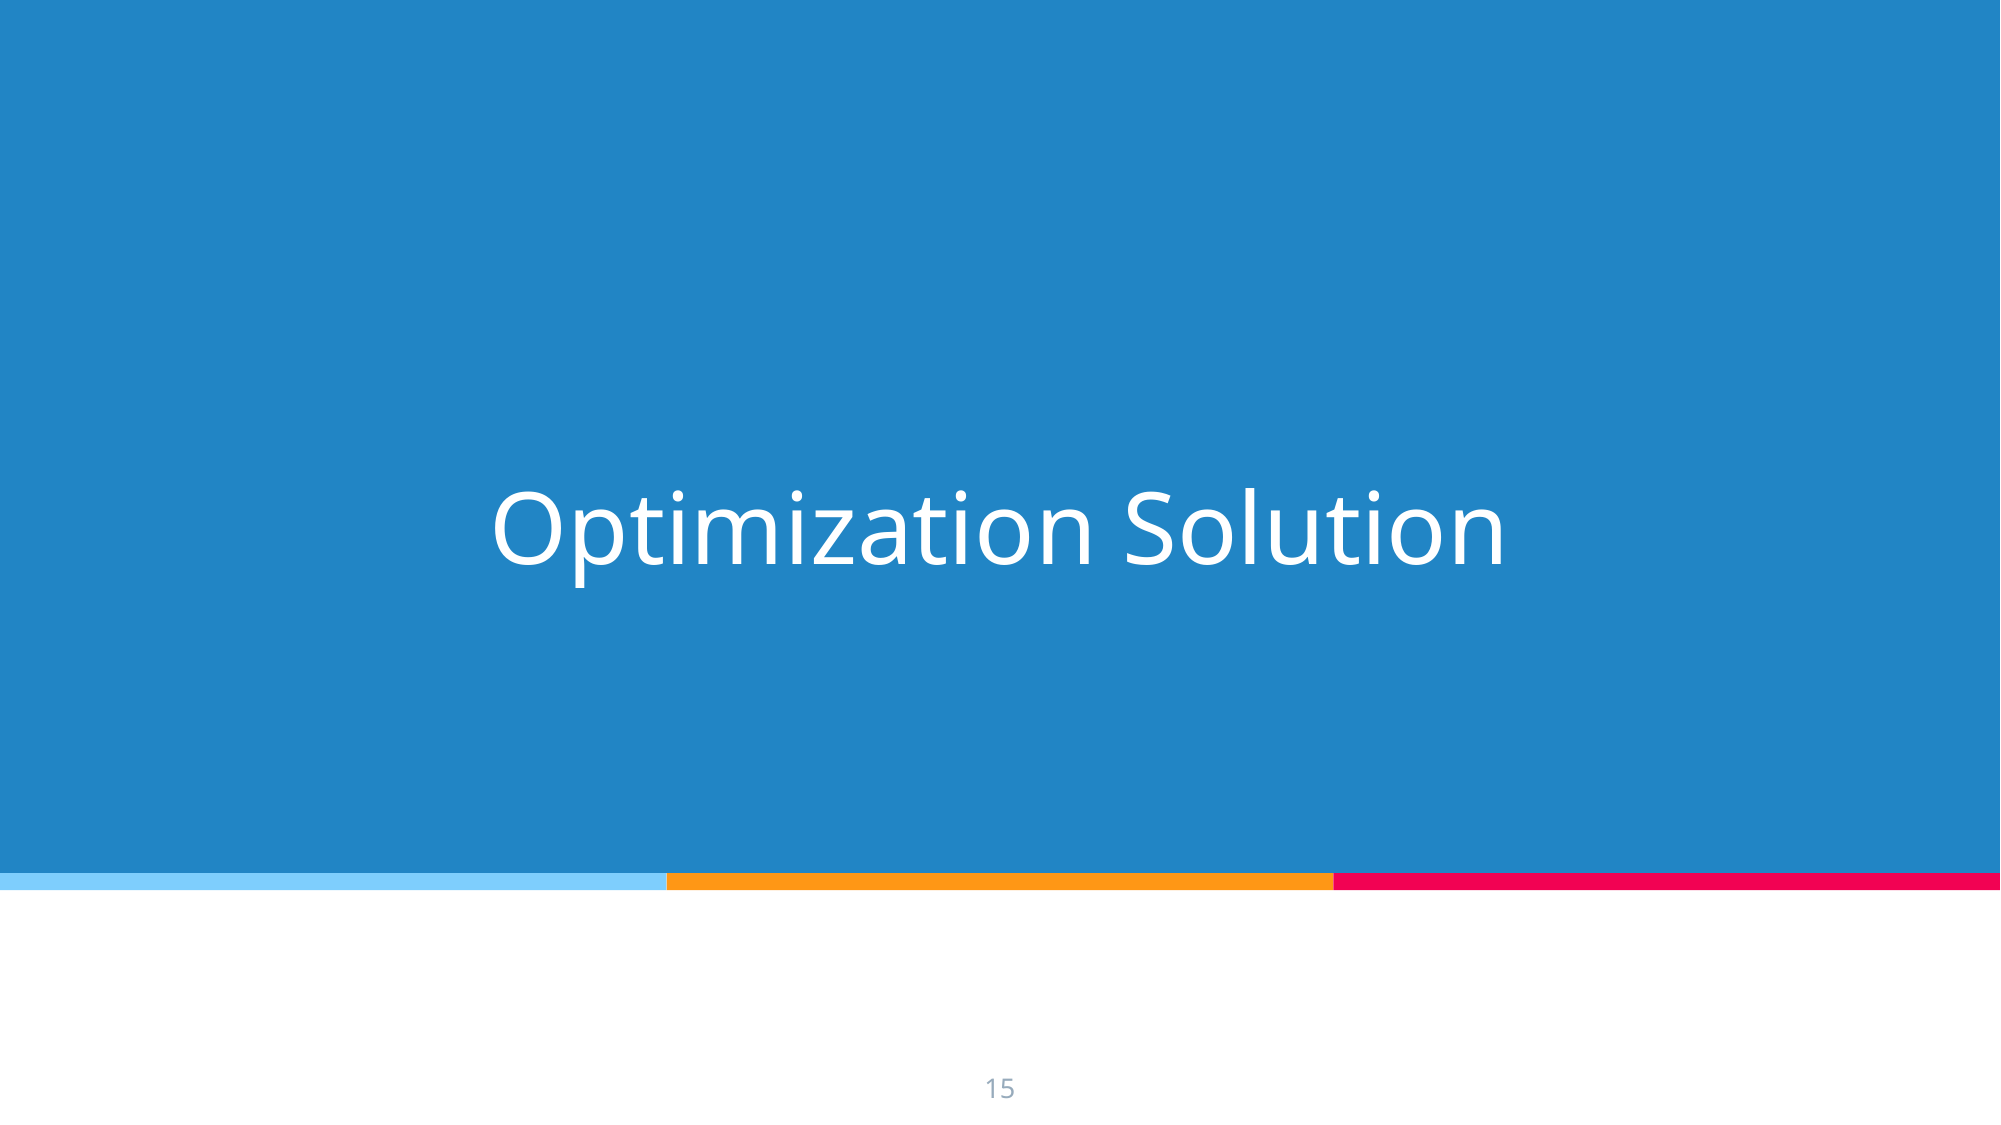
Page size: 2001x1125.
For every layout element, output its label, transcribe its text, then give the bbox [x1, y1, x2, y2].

slide_number 15 [249, 1056, 1750, 1125]
title Optimization Solution [150, 346, 1850, 600]
